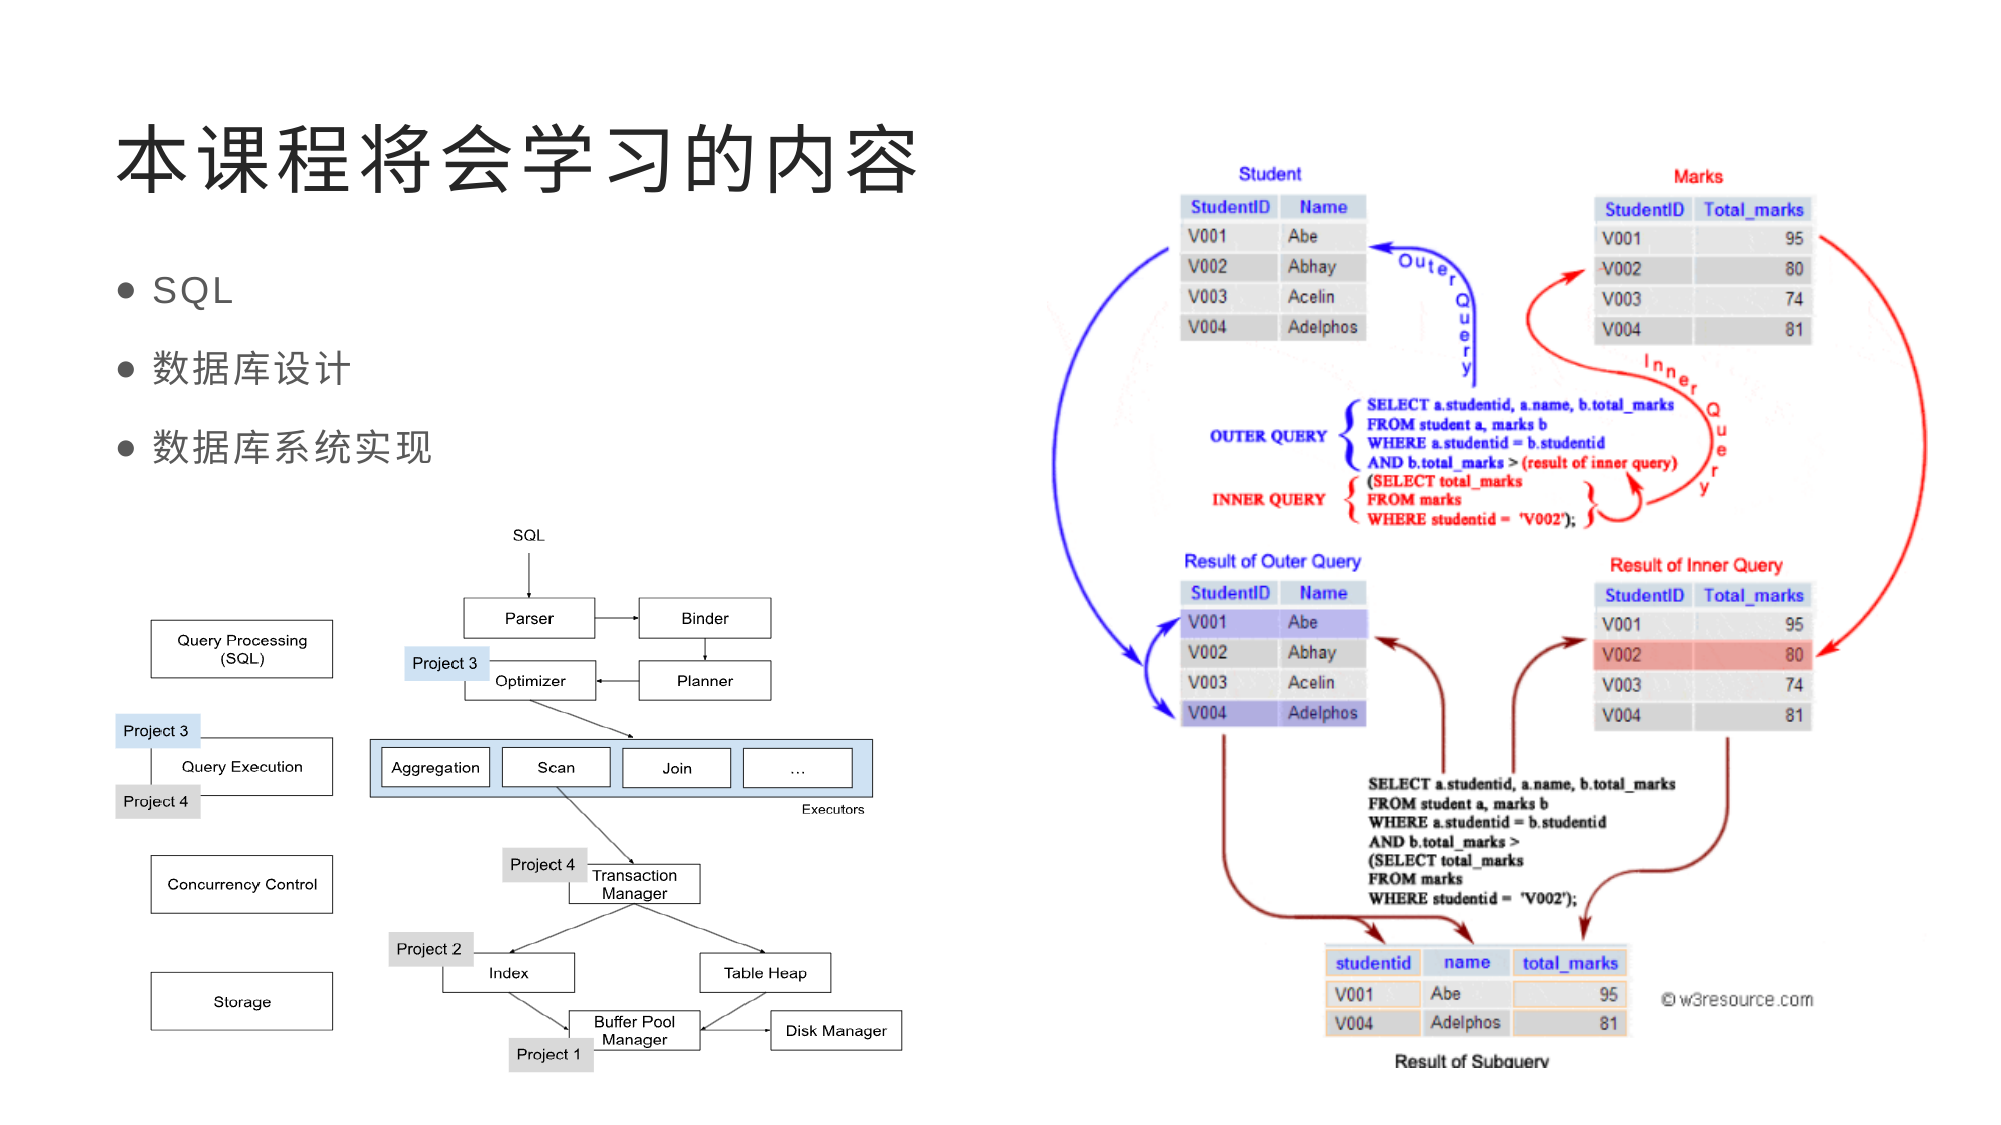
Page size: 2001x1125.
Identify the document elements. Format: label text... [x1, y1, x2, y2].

picture [64, 497, 940, 1088]
picture [1046, 149, 1928, 1069]
title 本课程将会学习的内容 [99, 99, 1900, 216]
list SQL 数据库设计 数据库系统实现 [99, 244, 693, 497]
